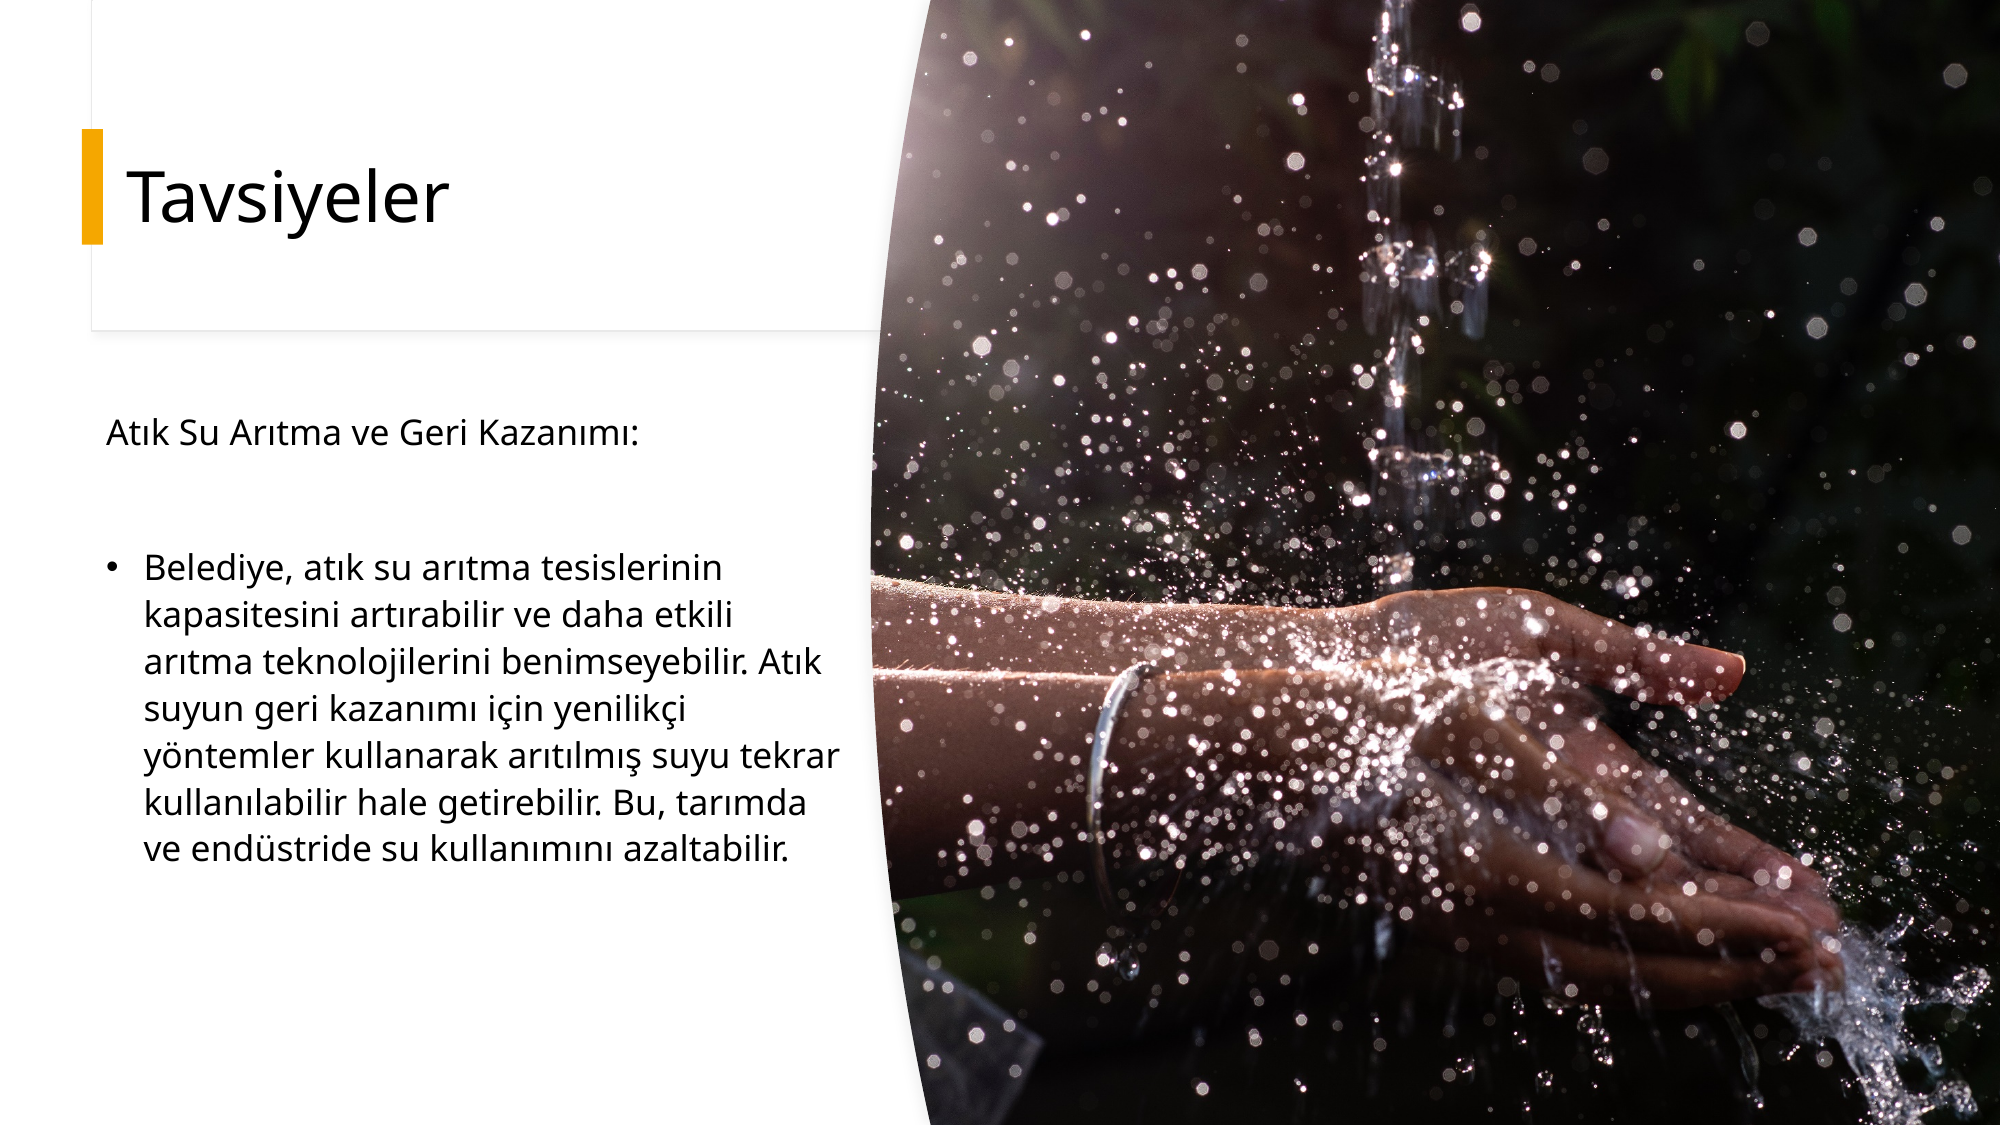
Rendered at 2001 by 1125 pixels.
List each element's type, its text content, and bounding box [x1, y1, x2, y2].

list Atık Su Arıtma ve Geri Kazanımı: Belediye, atık su arıtma tesislerinin kapasitesini artırabilir ve daha etkili arıtma teknolojilerini benimseyebilir. Atık suyun geri kazanımı için yenilikçi yöntemler kullanarak arıtılmış suyu tekrar kullanılabilir hale getirebilir. Bu, tarımda ve endüstride su kullanımını azaltabilir. [91, 398, 868, 987]
title Tavsiyeler [111, 67, 848, 246]
picture [870, 0, 2000, 1125]
